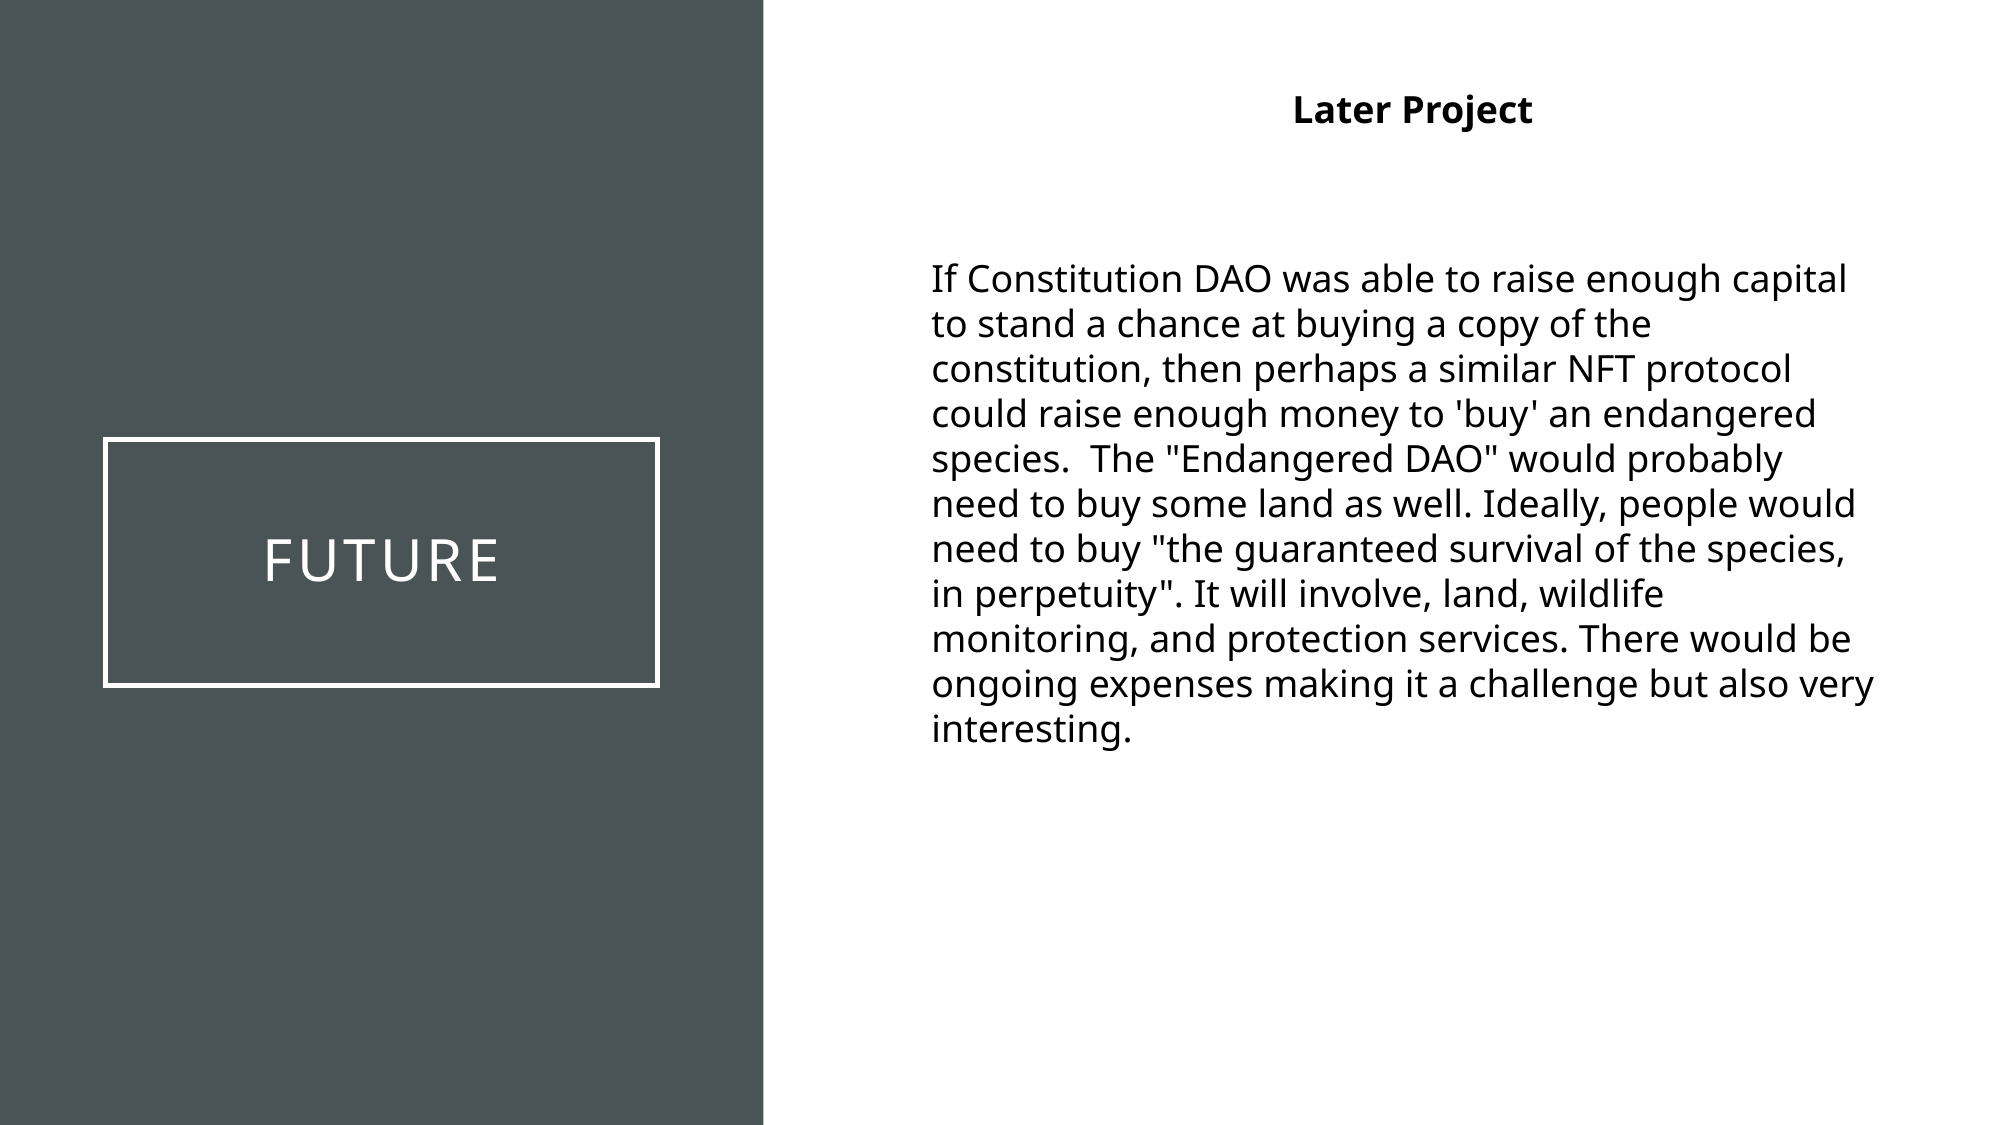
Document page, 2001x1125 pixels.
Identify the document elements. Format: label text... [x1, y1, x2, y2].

title Future [103, 437, 660, 688]
text_box [764, 0, 2000, 1125]
text_box [0, 0, 764, 1125]
text_box If Constitution DAO was able to raise enough capital to stand a chance at buying a copy of the constitution, then perhaps a similar NFT protocol could raise enough money to 'buy' an endangered species. The "Endangered DAO" would probably need to buy some land as well. Ideally, people would need to buy "the guaranteed survival of the species, in perpetuity". It will involve, land, wildlife monitoring, and protection services. There would be ongoing expenses making it a challenge but also very interesting. [916, 247, 1891, 758]
text_box Later Project [1030, 78, 1796, 139]
